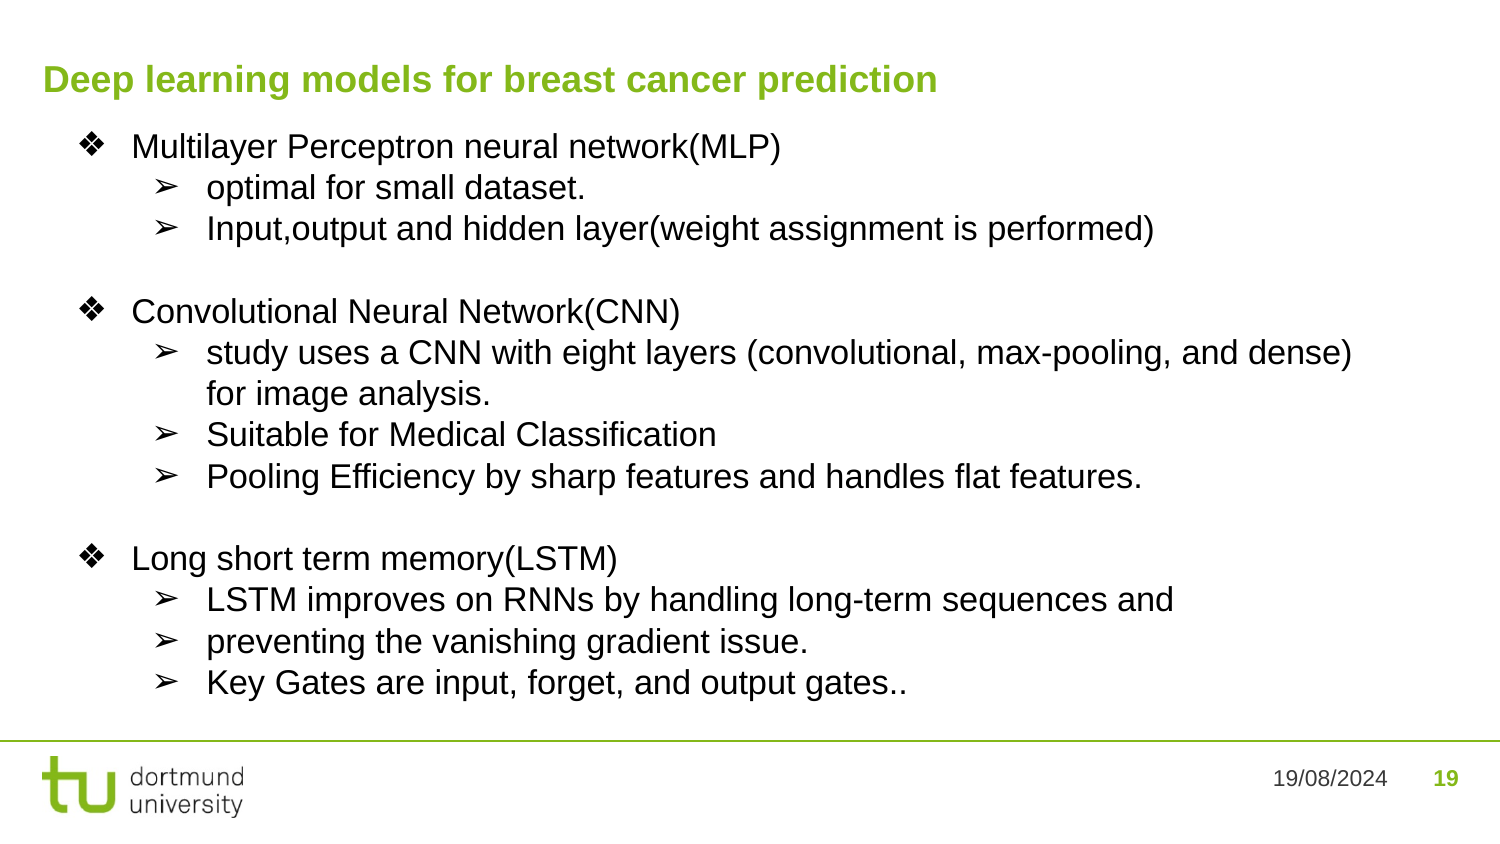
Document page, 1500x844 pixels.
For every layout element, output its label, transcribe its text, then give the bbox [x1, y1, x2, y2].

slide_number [1239, 763, 1388, 809]
slide_number ‹#› [1395, 760, 1459, 795]
picture [42, 756, 243, 818]
list Deep learning models for breast cancer prediction [42, 54, 1458, 139]
text_box Multilayer Perceptron neural network(MLP) optimal for small dataset. Input,output and hidden layer(weight assignment is performed) Convolutional Neural Network(CNN) study uses a CNN with eight layers (convolutional, max-pooling, and dense) for image analysis. Suitable for Medical Classification Pooling Efficiency by sharp features and handles flat features. Long short term memory(LSTM) LSTM improves on RNNs by handling long-term sequences and preventing the vanishing gradient issue. Key Gates are input, forget, and output gates.. [41, 109, 1401, 708]
